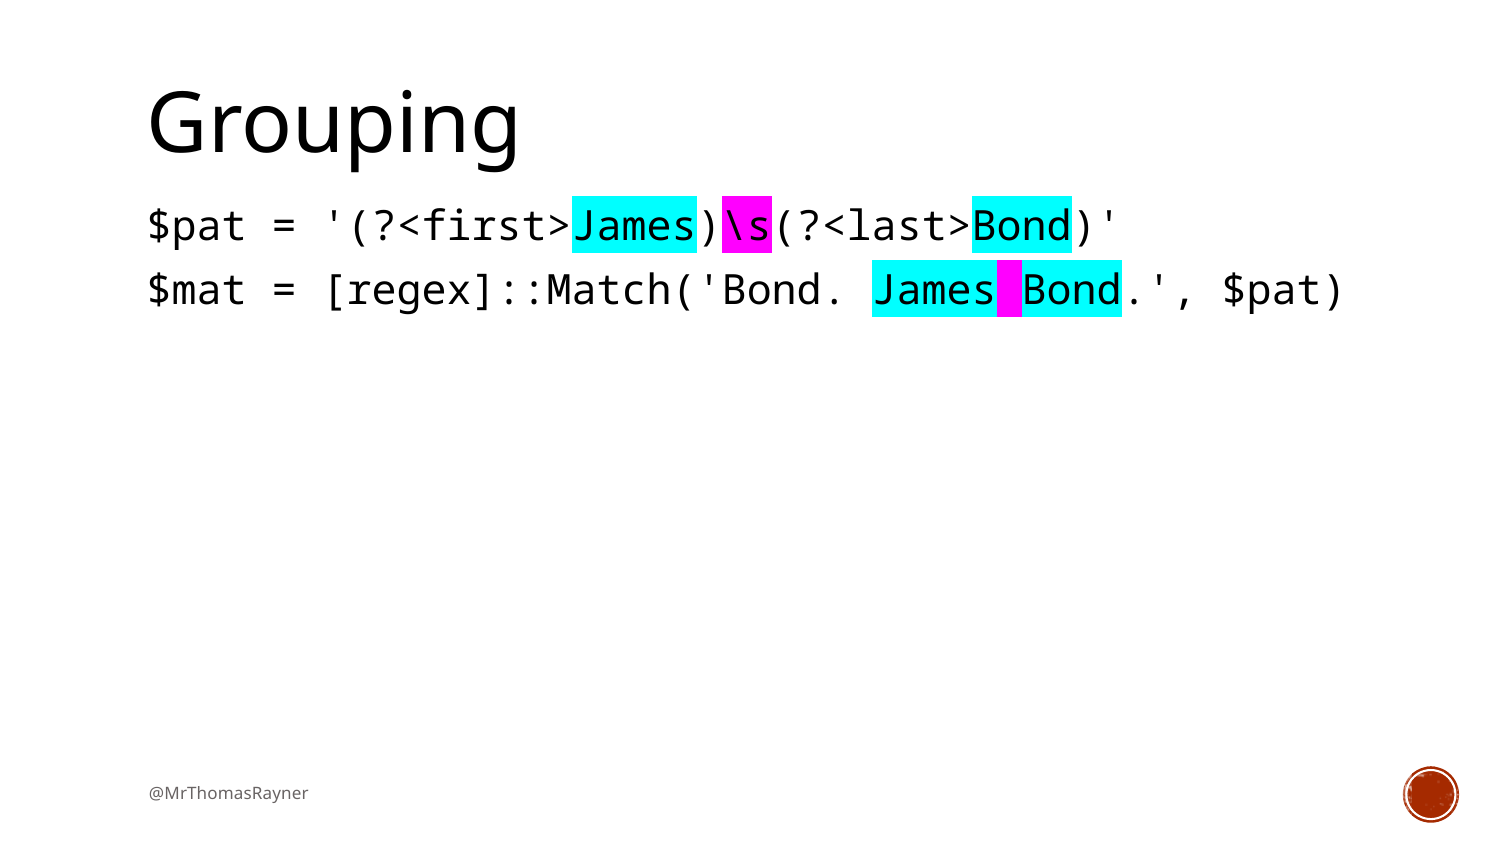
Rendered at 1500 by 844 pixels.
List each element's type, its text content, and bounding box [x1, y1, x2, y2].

title Grouping [131, 59, 1370, 192]
list $pat = '(?<first>James)\s(?<last>Bond)' $mat = [regex]::Match('Bond. James Bond.', $pat) [131, 196, 1370, 760]
footer @MrThomasRayner [133, 771, 913, 817]
